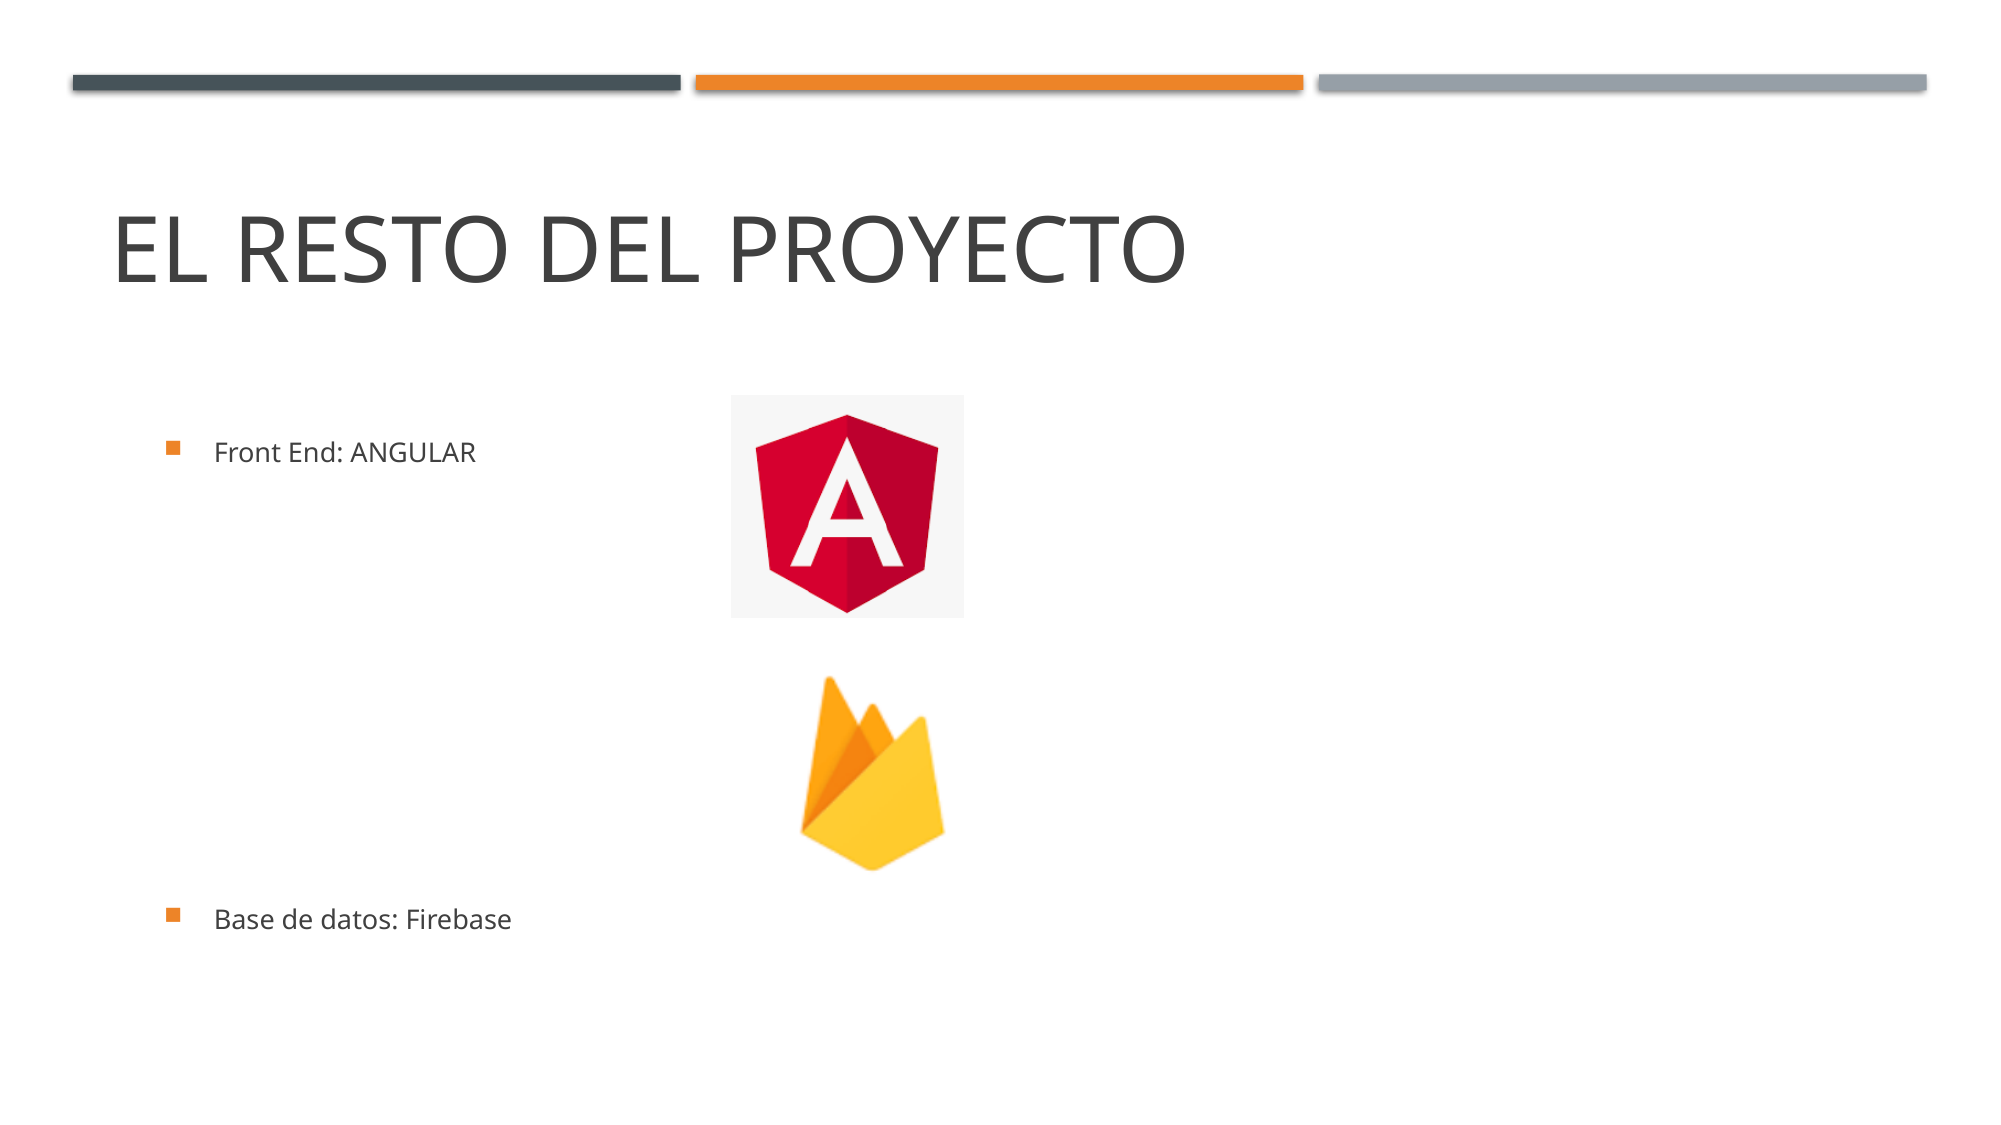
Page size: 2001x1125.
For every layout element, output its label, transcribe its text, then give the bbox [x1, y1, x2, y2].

picture [749, 658, 985, 907]
picture [731, 395, 964, 619]
list Front End: ANGULAR Base de datos: Firebase [95, 383, 1905, 981]
title El resto del proyecto [95, 115, 1905, 311]
